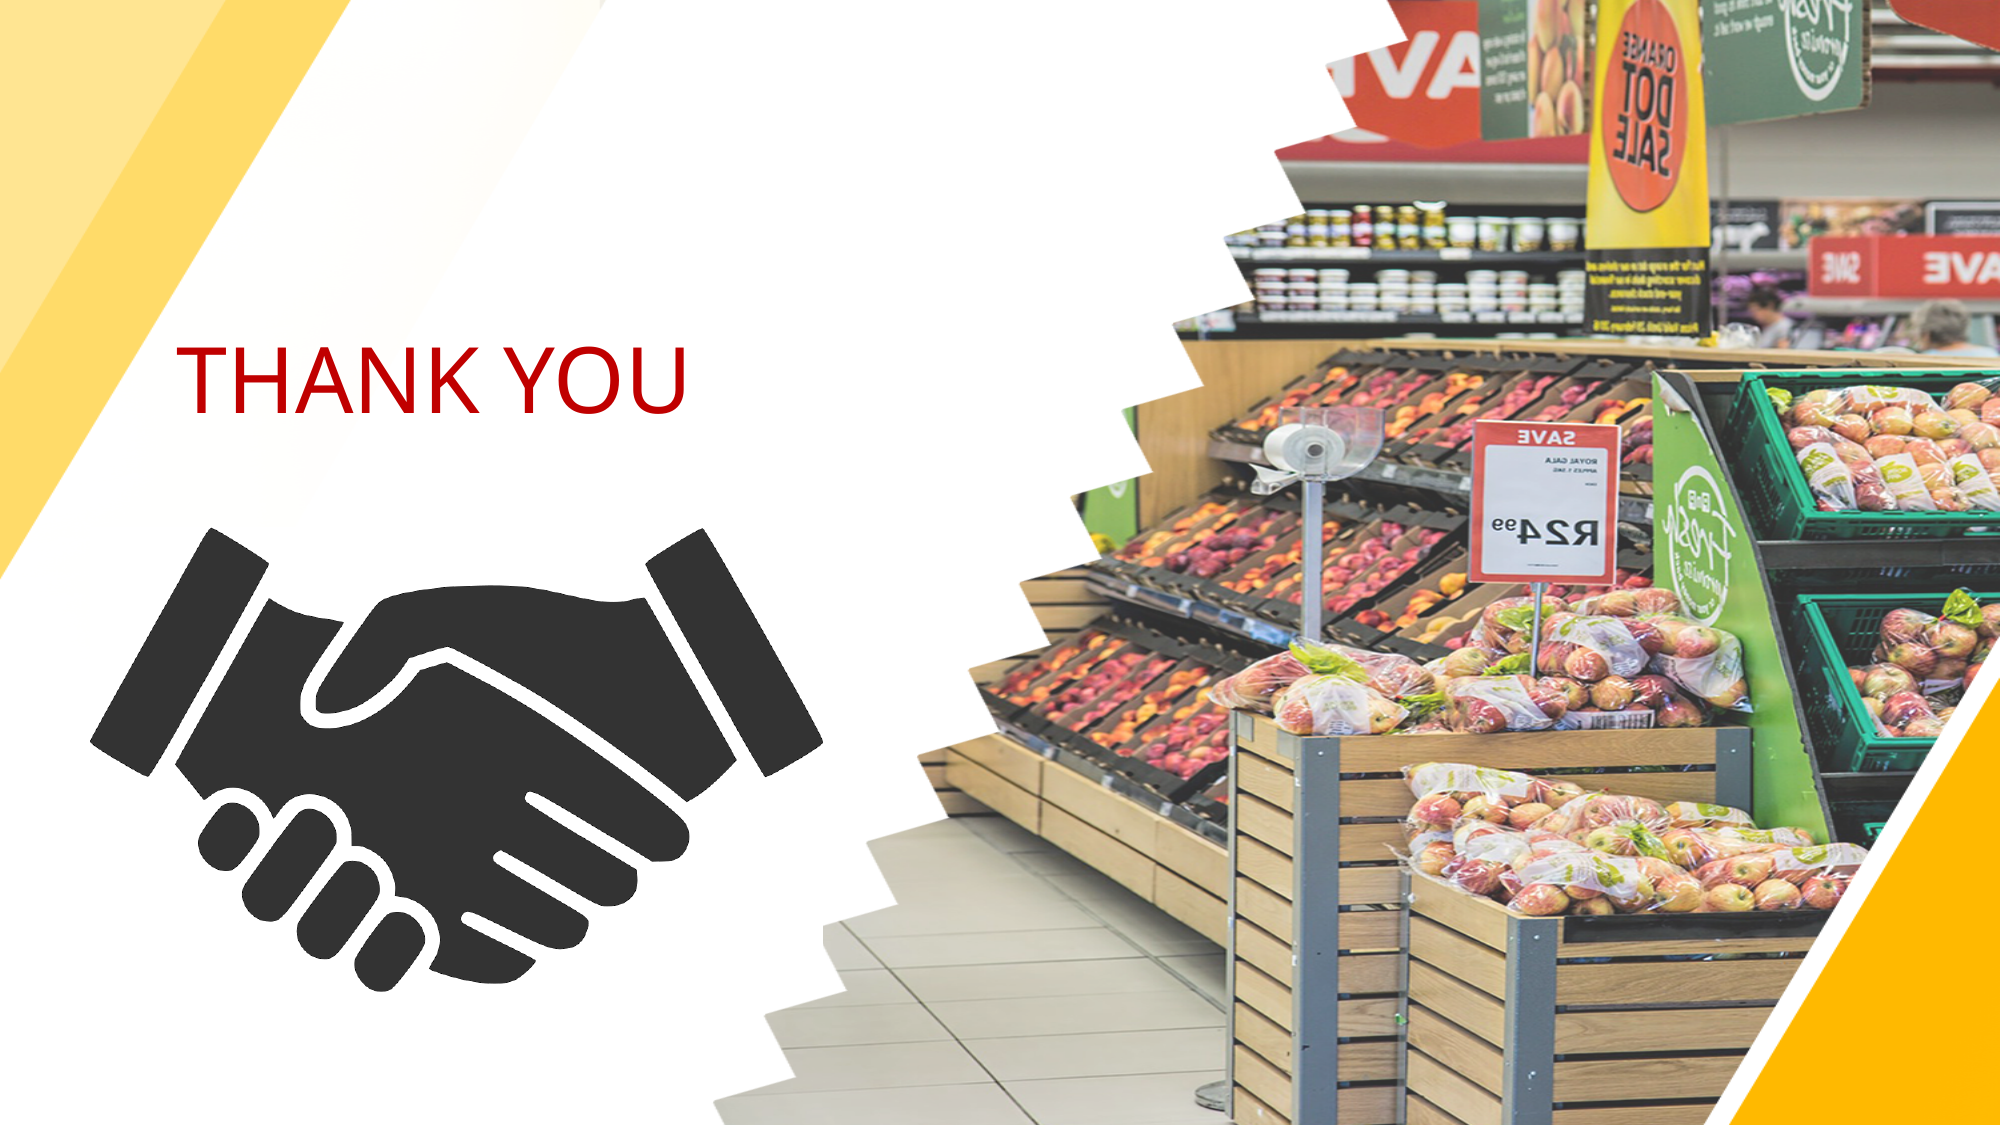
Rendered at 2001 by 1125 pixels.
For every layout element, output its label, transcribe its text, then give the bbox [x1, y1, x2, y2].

picture [0, 0, 2000, 1125]
text_box THANK YOU [161, 314, 934, 441]
